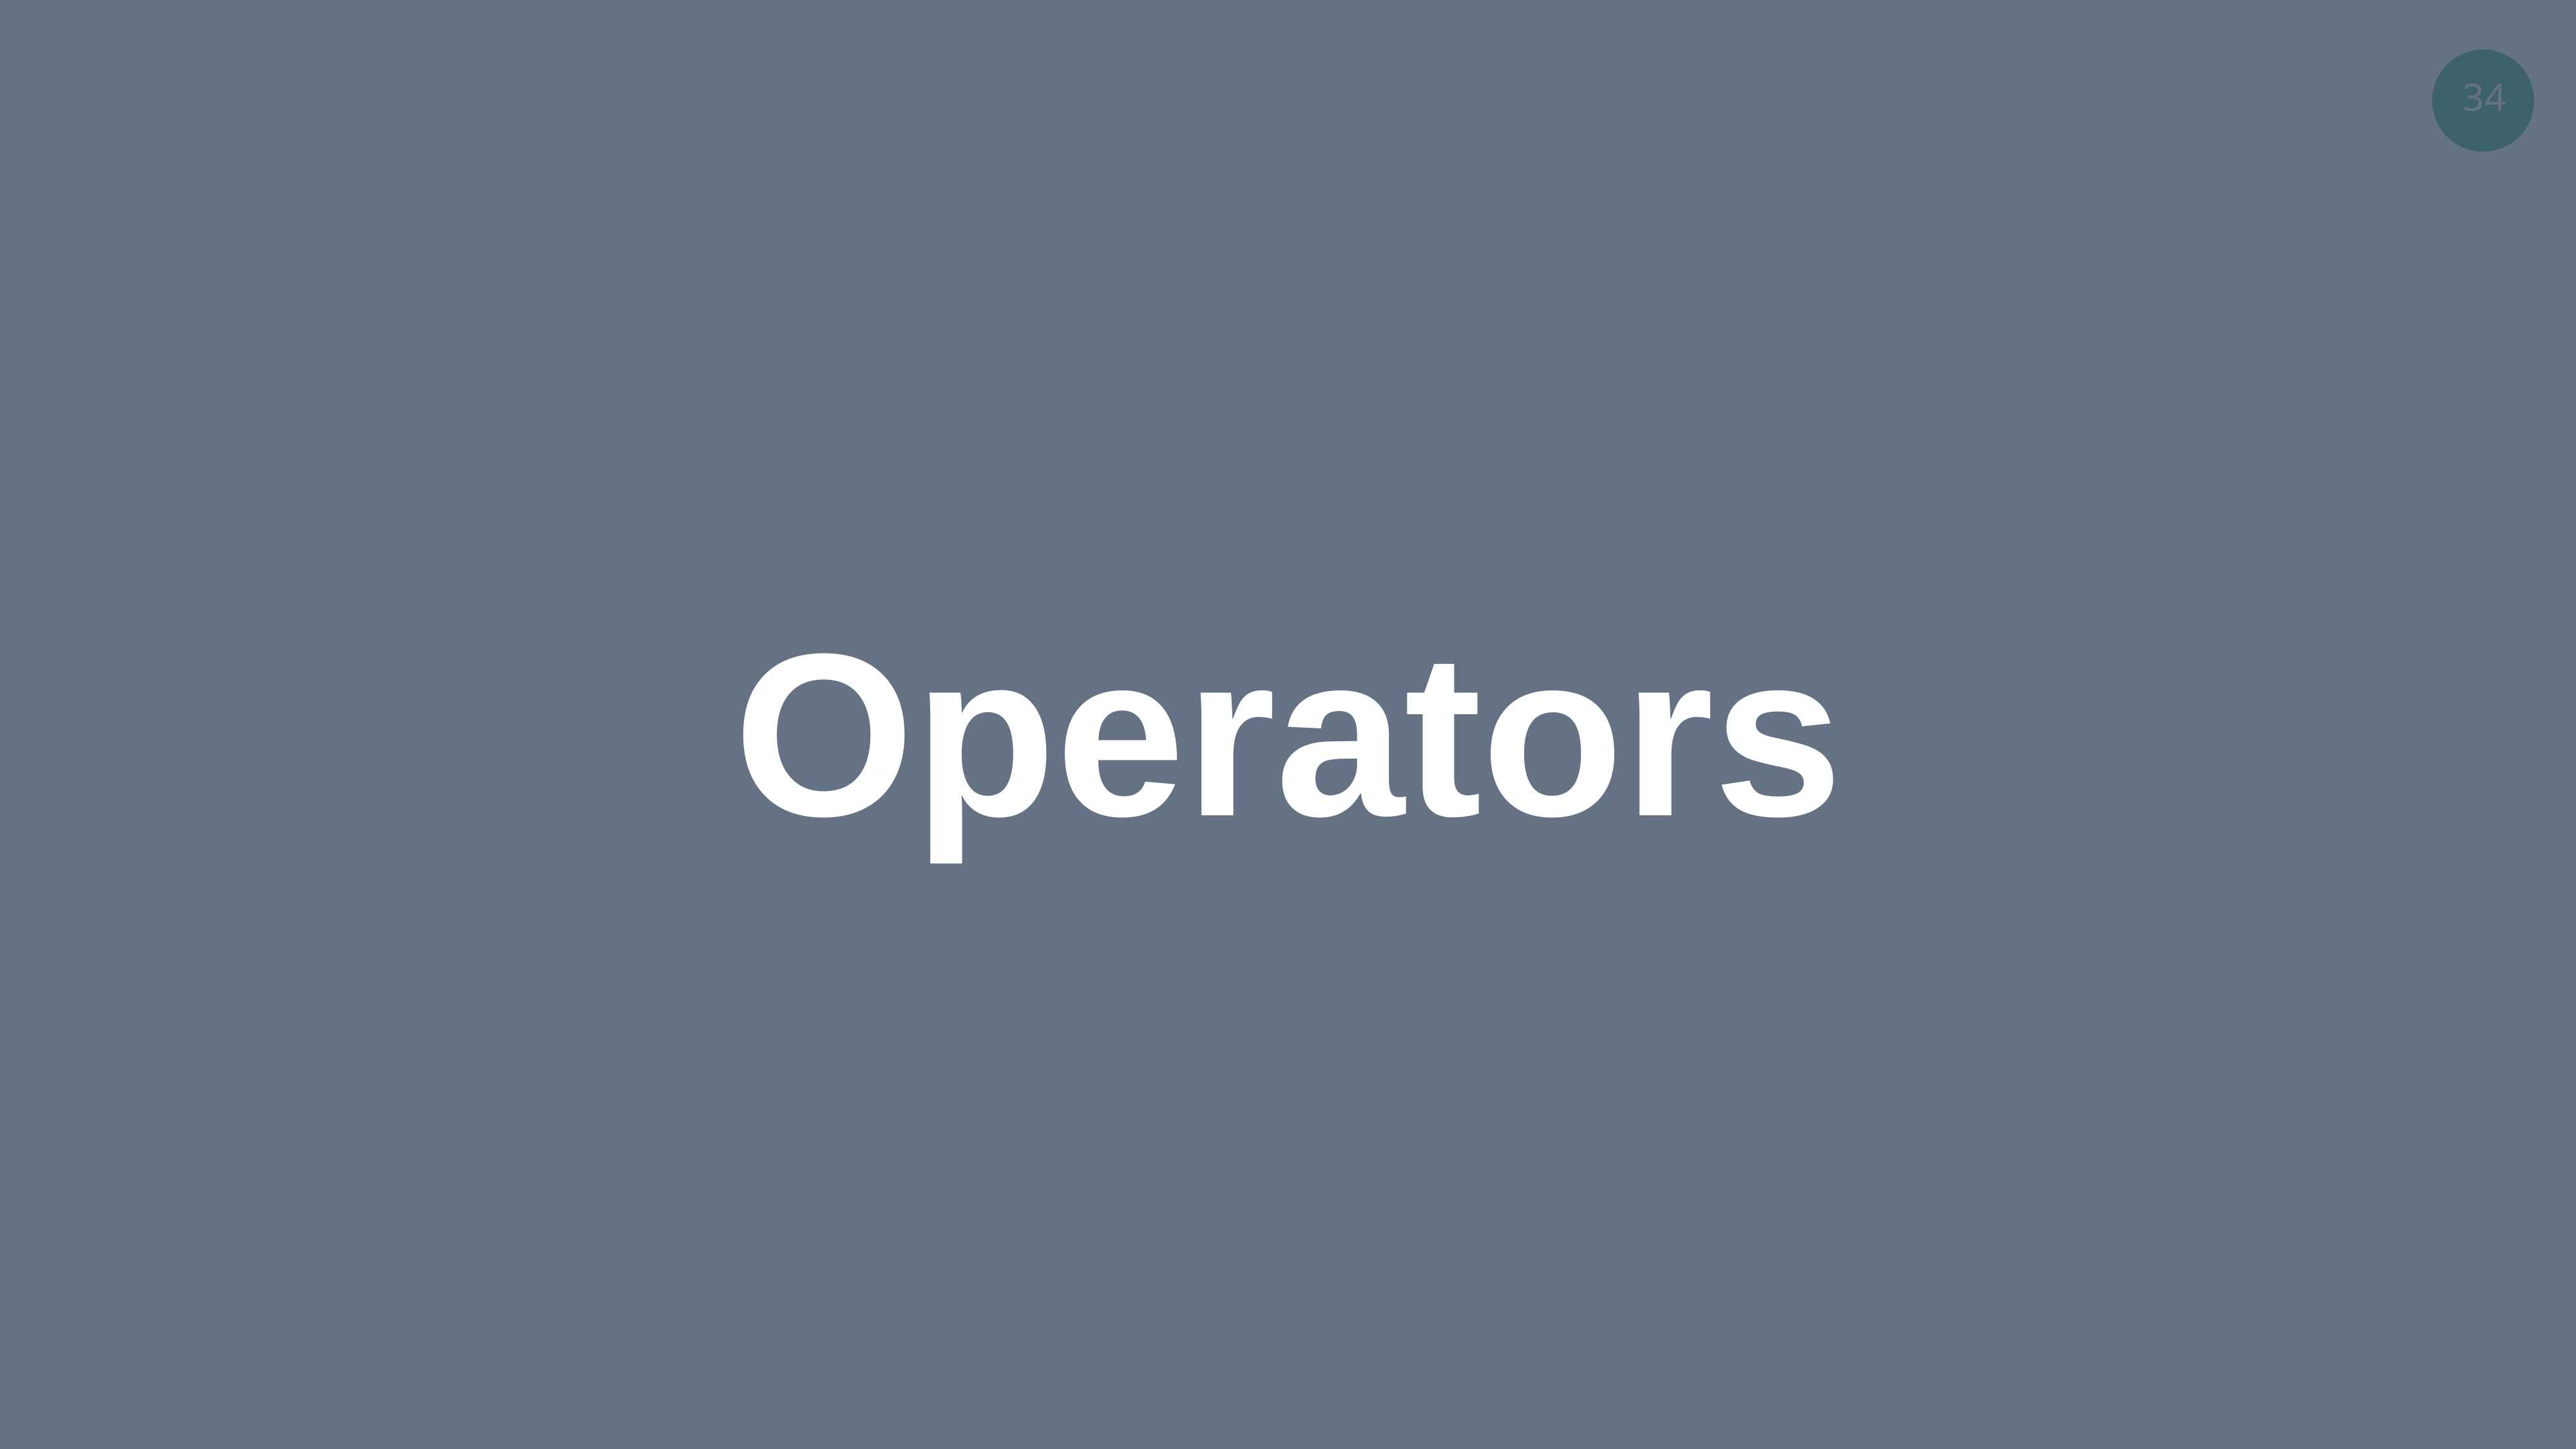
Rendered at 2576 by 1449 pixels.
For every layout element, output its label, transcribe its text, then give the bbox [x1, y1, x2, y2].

text_box [0, 0, 2576, 1449]
text_box Operators [724, 579, 1854, 867]
